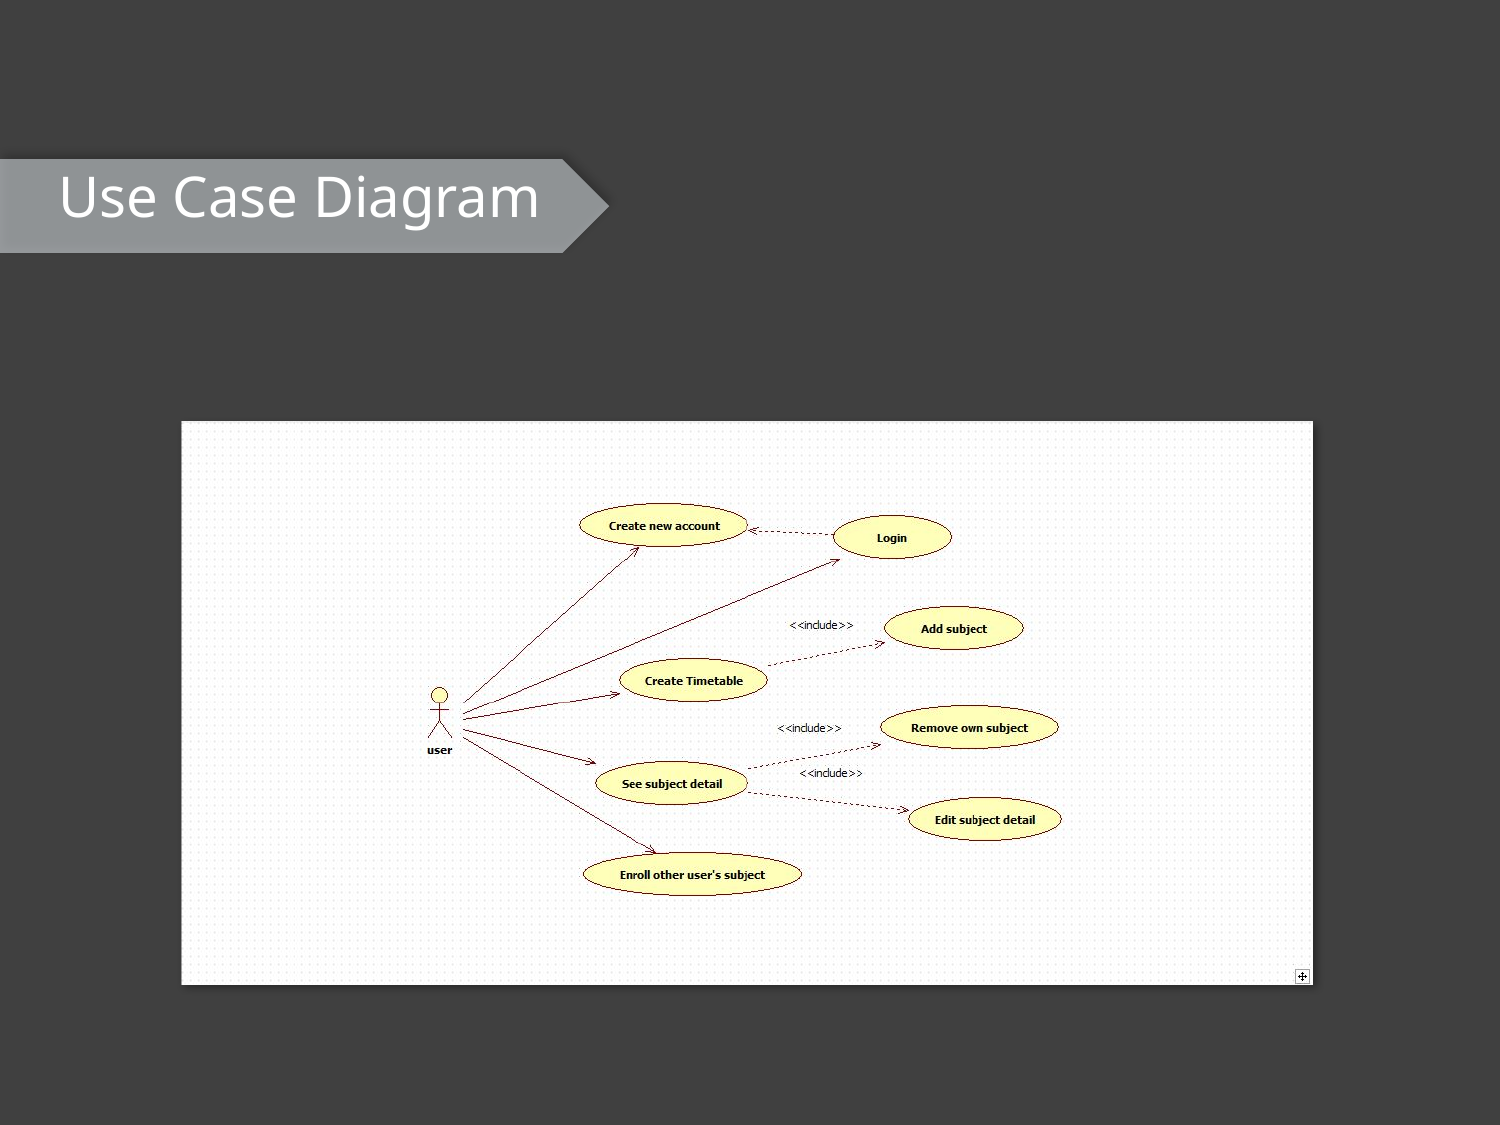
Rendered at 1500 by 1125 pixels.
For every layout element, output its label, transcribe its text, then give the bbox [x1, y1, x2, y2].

picture [181, 421, 1313, 985]
text_box Use Case Diagram [46, 159, 1398, 235]
text_box [0, 158, 582, 255]
